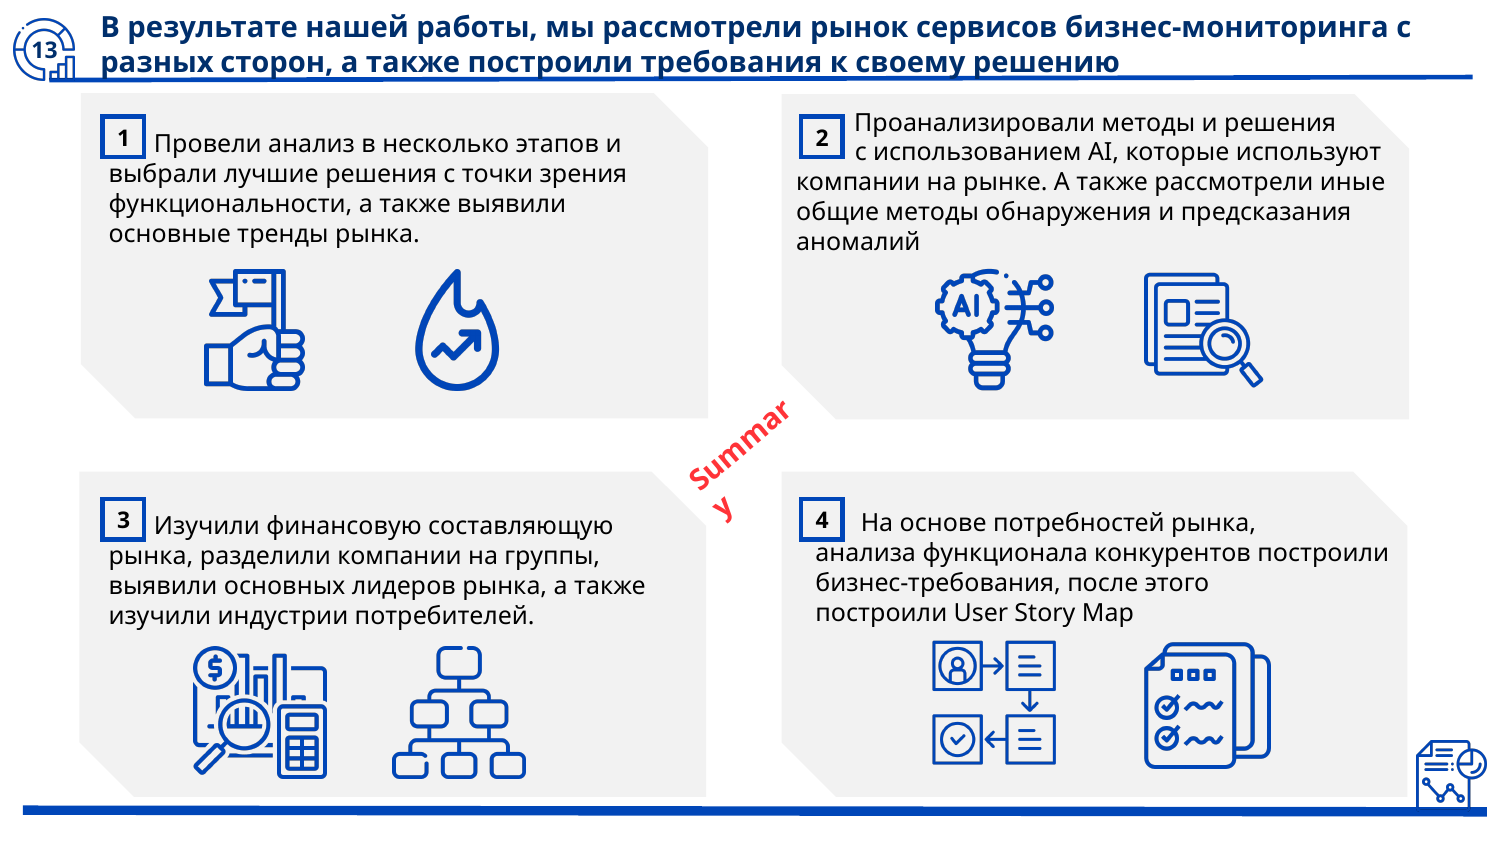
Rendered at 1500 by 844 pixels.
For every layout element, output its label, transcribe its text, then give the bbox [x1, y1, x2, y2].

picture [915, 623, 1072, 780]
text_box [80, 472, 706, 796]
text_box На основе потребностей рынка, анализа функционала конкурентов построили бизнес-требования, после этого построили User Story Map [804, 500, 1420, 632]
text_box Summary [668, 369, 845, 536]
text_box В результате нашей работы, мы рассмотрели рынок сервисов бизнес-мониторинга с разных сторон, а также построили требования к своему решению [89, 2, 1481, 84]
picture [1142, 268, 1265, 391]
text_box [102, 498, 146, 540]
text_box Проанализировали методы и решения [797, 100, 1413, 130]
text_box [88, 76, 1473, 81]
text_box Провели анализ в несколько этапов и выбрали лучшие решения с точки зрения функциональности, а также выявили основные тренды рынка. [97, 122, 675, 254]
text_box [800, 116, 845, 158]
text_box [81, 94, 708, 418]
text_box [782, 95, 1408, 419]
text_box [12, 18, 83, 81]
text_box Изучили финансовую составляющую рынка, разделили компании на группы, выявили основных лидеров рынка, а также изучили индустрии потребителей. [97, 504, 675, 636]
picture [1142, 640, 1273, 771]
picture [193, 646, 327, 780]
text_box с использованием AI, которые используют компании на рынке. А также рассмотрели иные общие методы обнаружения и предсказания аномалий [785, 130, 1413, 262]
text_box [782, 472, 1407, 796]
picture [392, 646, 526, 780]
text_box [22, 809, 1410, 813]
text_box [800, 498, 845, 540]
picture [204, 268, 327, 391]
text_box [102, 116, 146, 158]
picture [935, 268, 1054, 391]
picture [414, 268, 537, 391]
picture [1415, 740, 1488, 812]
